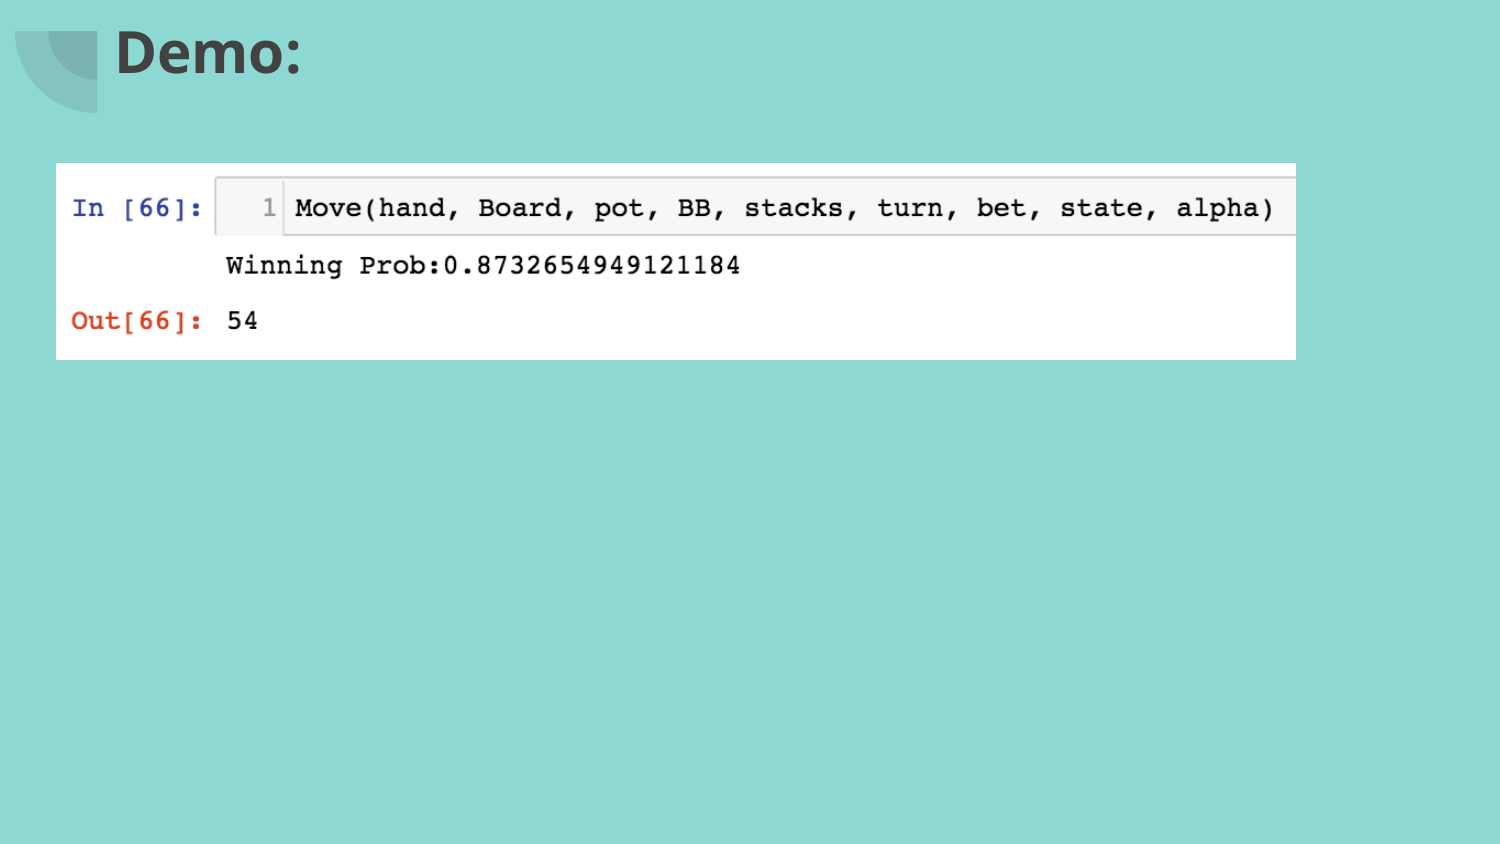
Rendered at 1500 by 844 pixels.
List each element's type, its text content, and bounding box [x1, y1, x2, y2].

picture [56, 163, 1297, 360]
list [21, 163, 1463, 797]
title Demo: [99, 0, 1253, 162]
